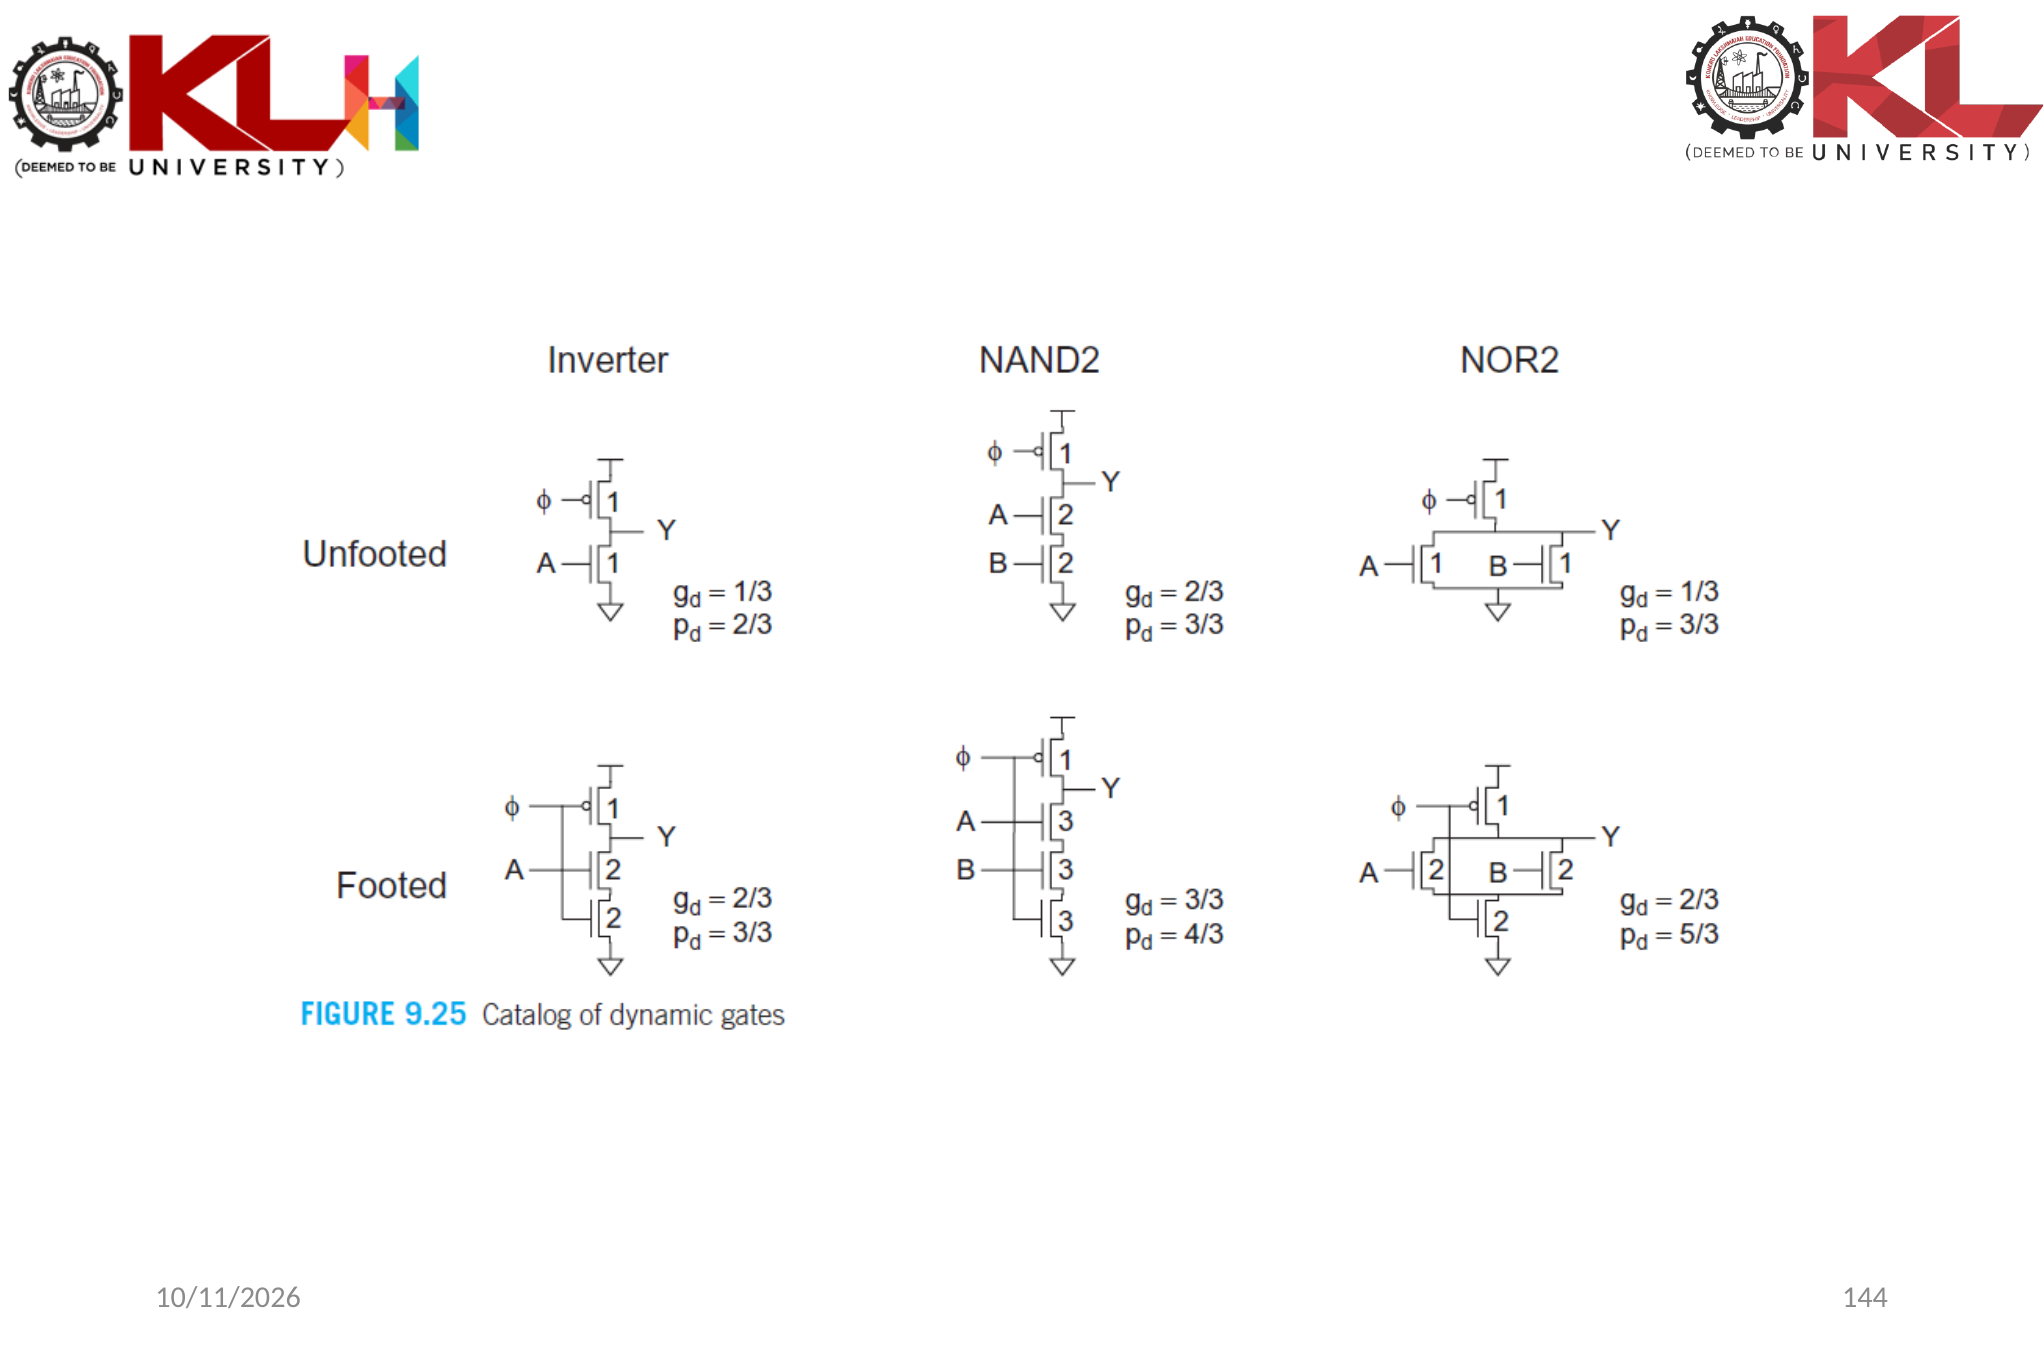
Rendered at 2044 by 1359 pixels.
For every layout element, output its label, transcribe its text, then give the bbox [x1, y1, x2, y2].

picture [259, 300, 1784, 1058]
picture [0, 1, 433, 207]
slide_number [140, 1258, 601, 1332]
picture [1686, 15, 2044, 161]
slide_number 144 [1443, 1258, 1903, 1332]
